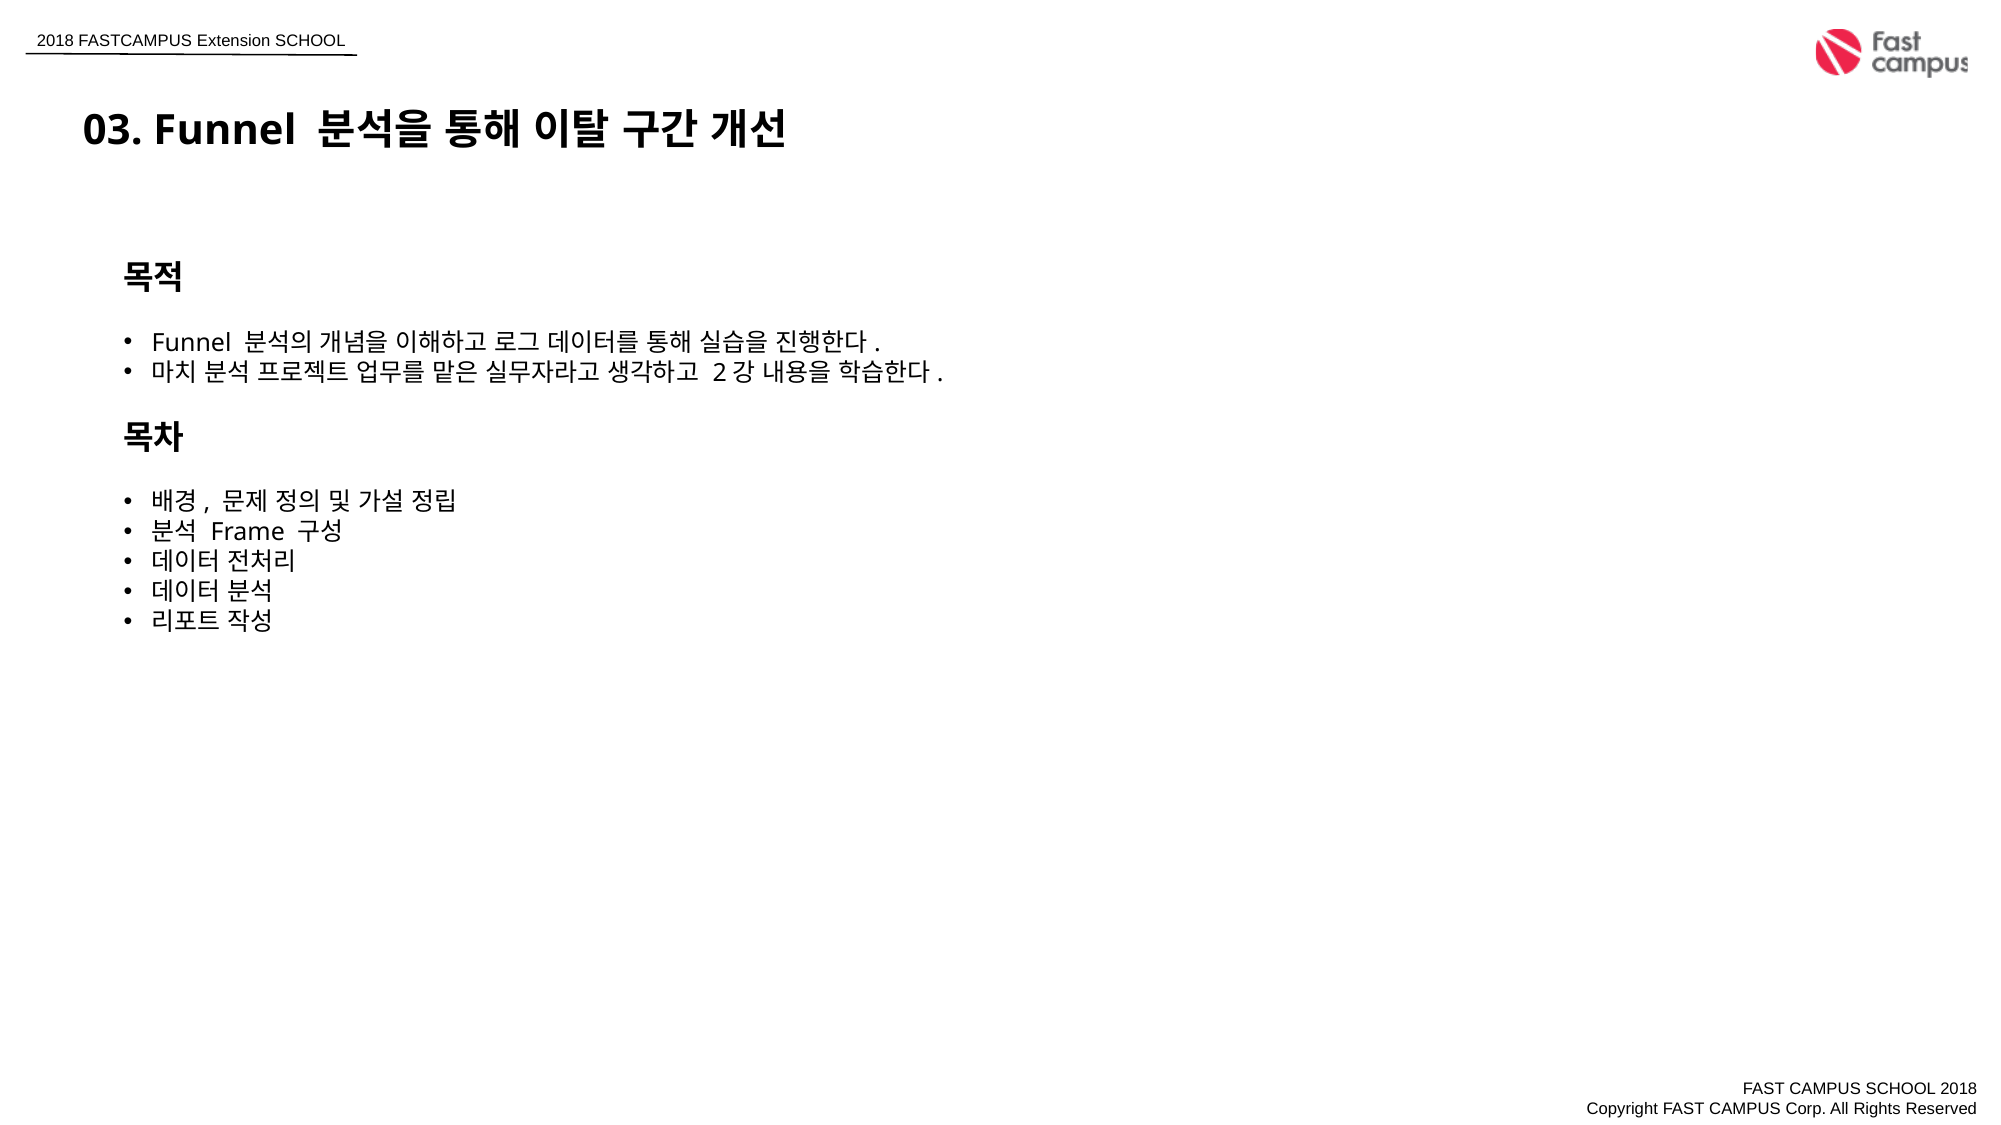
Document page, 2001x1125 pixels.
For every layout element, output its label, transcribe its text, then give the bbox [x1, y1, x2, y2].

text_box 03. Funnel 분석을 통해 이탈 구간 개선 [68, 95, 1198, 161]
text_box 목적 Funnel 분석의 개념을 이해하고 로그 데이터를 통해 실습을 진행한다. 마치 분석 프로젝트 업무를 맡은 실무자라고 생각하고 2강 내용을 학습한다. 목차 배경, 문제 정의 및 가설 정립 분석 Frame 구성 데이터 전처리 데이터 분석 리포트 작성 [108, 248, 1561, 673]
